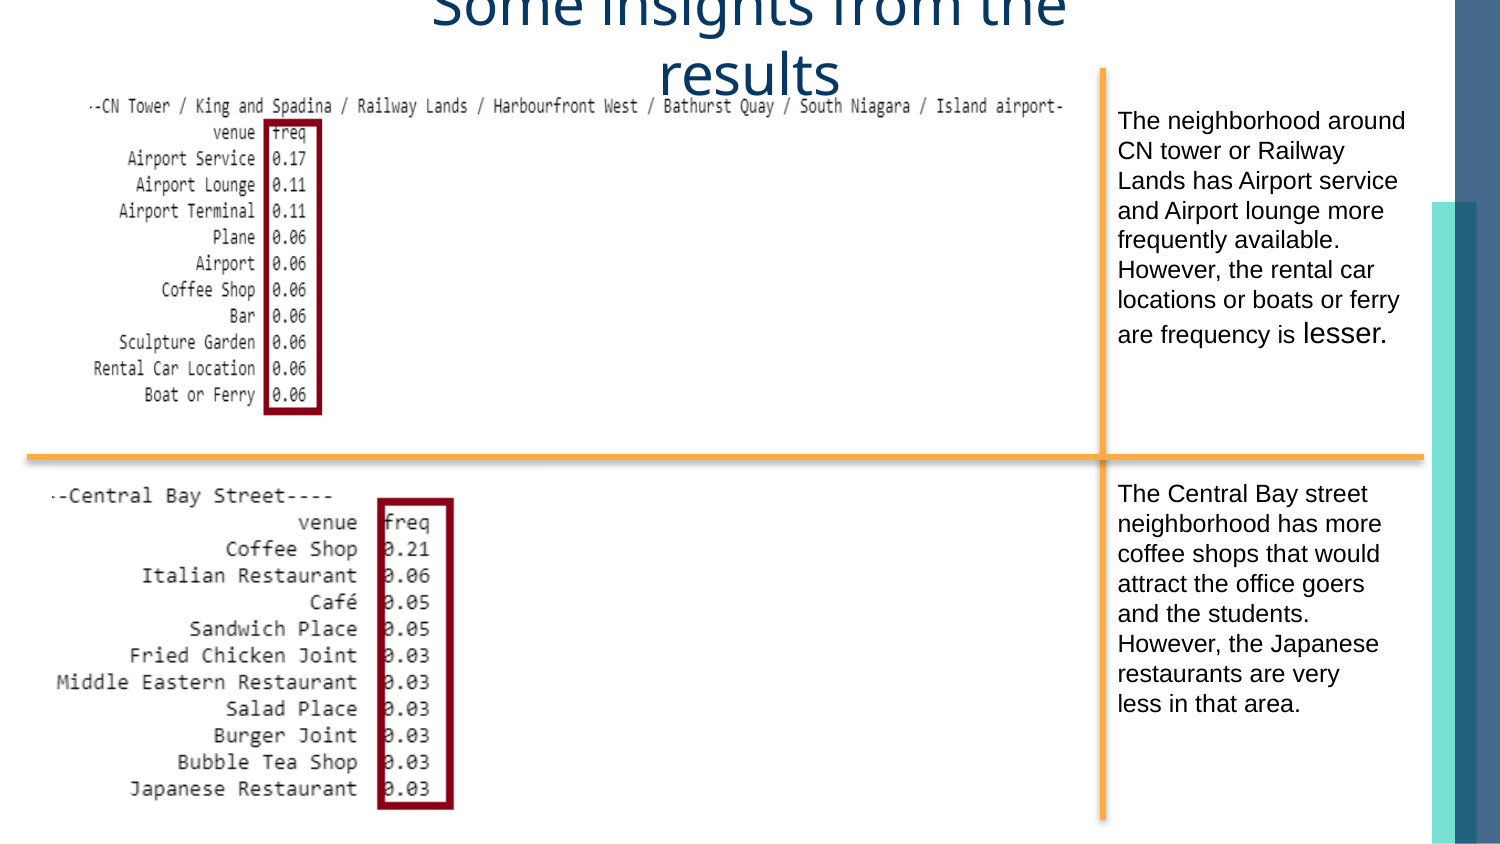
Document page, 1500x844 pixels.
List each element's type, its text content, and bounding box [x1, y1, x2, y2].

picture [52, 469, 548, 832]
title Some insights from the results [322, 0, 1178, 115]
text_box The Central Bay street neighborhood has more coffee shops that would attract the office goers and the students. However, the Japanese restaurants are very less in that area. [1107, 470, 1402, 725]
picture [90, 96, 1065, 434]
text_box The neighborhood around CN tower or Railway Lands has Airport service and Airport lounge more frequently available. However, the rental car locations or boats or ferry are frequency is lesser. [1107, 96, 1424, 392]
